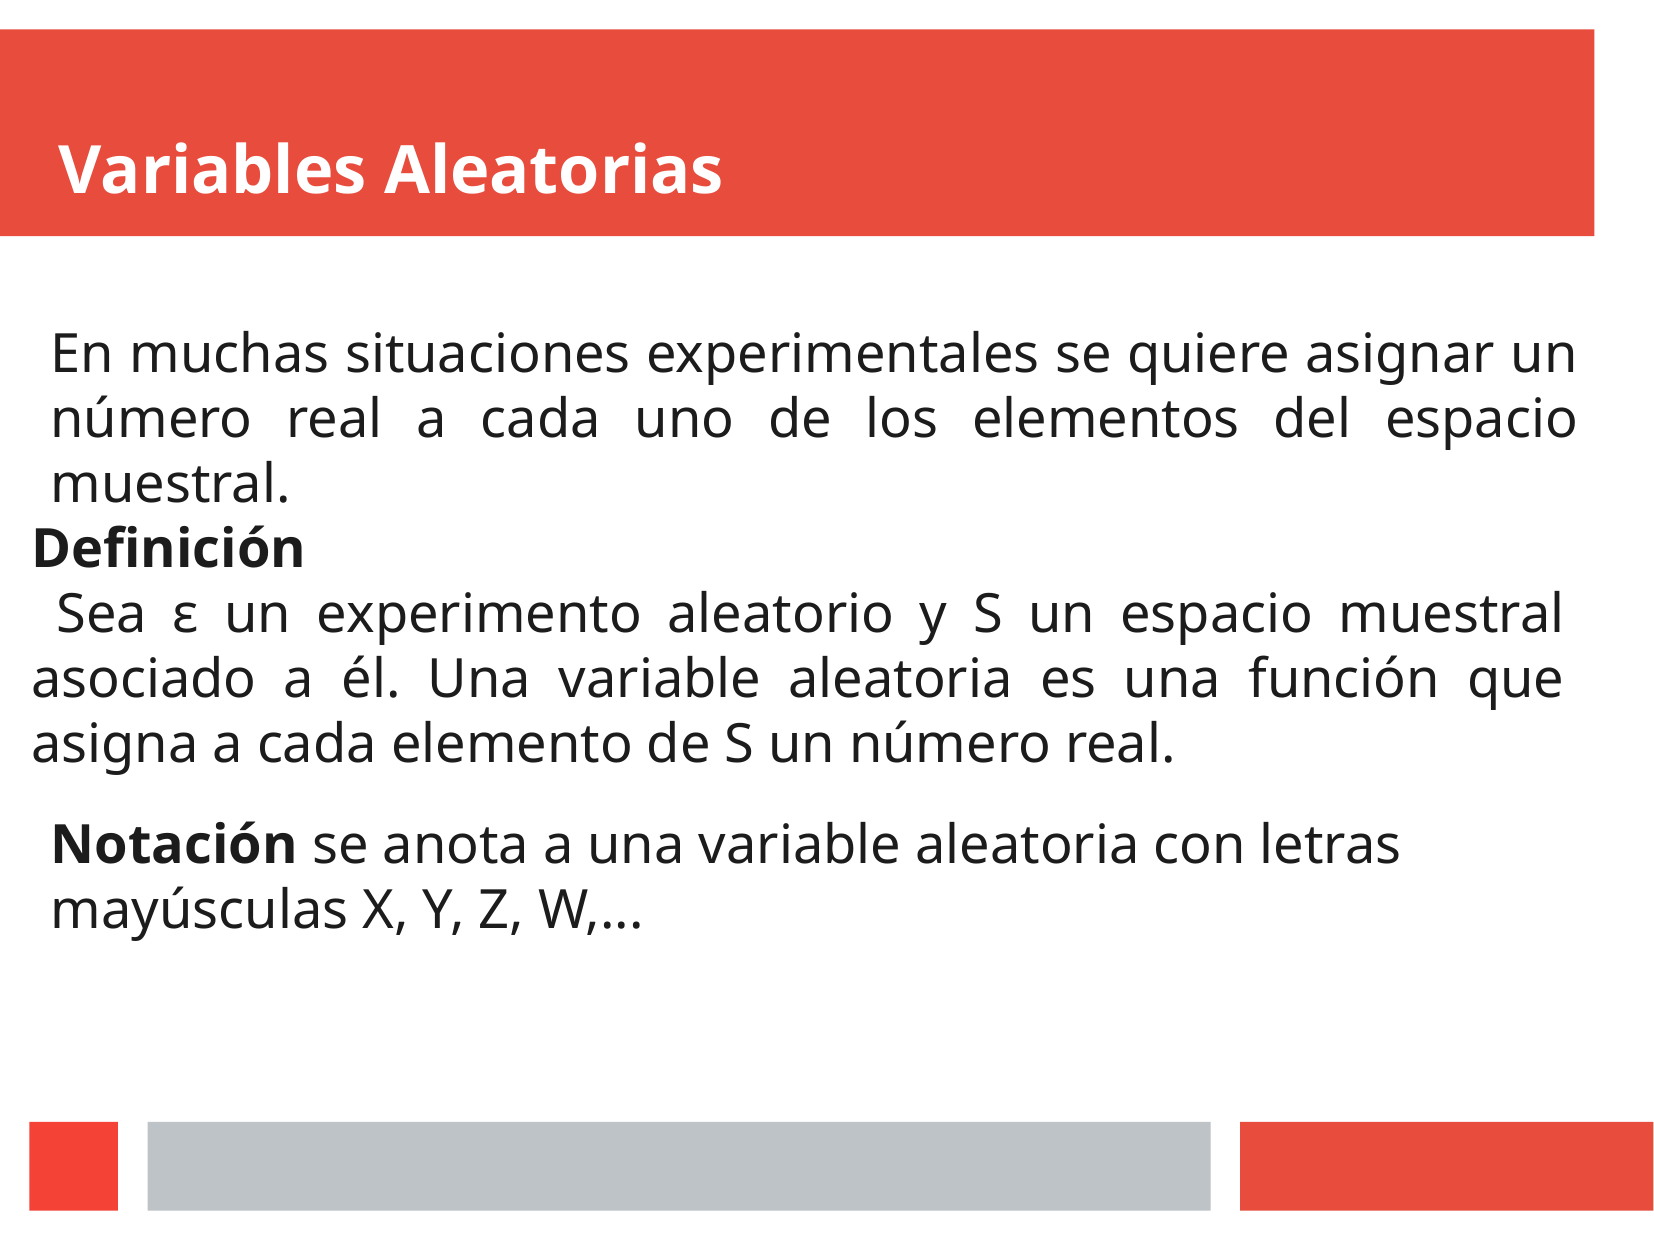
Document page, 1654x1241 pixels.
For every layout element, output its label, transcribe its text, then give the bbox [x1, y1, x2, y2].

text_box Variables Aleatorias [58, 58, 1595, 207]
text_box En muchas situaciones experimentales se quiere asignar un número real a cada uno de los elementos del espacio muestral. [50, 318, 1580, 517]
text_box Notación se anota a una variable aleatoria con letras mayúsculas X, Y, Z, W,... [50, 808, 1580, 1176]
text_box Definición Sea ε un experimento aleatorio y S un espacio muestral asociado a él. Una variable aleatoria es una función que asigna a cada elemento de S un número real. [31, 513, 1567, 880]
